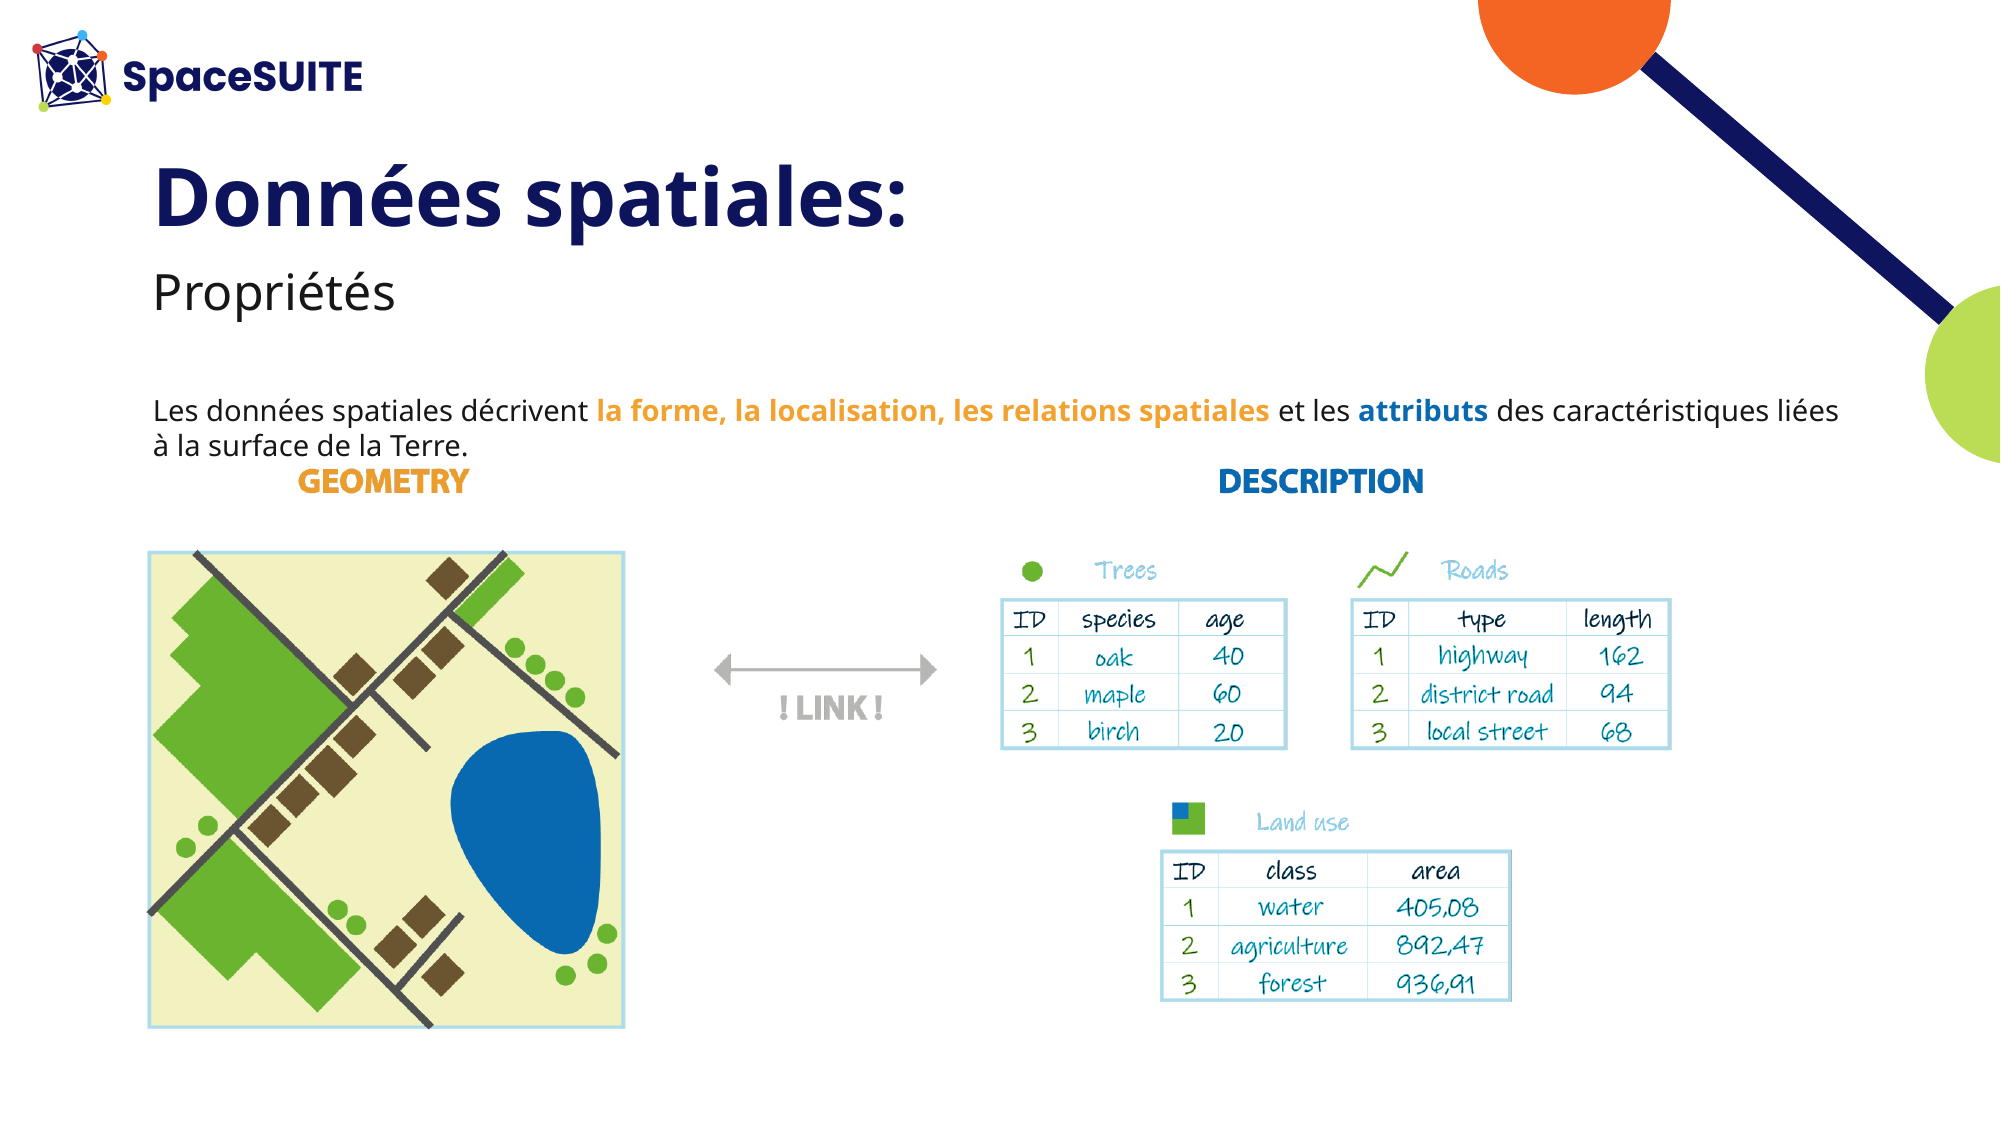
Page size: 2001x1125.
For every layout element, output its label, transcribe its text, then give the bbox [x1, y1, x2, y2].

title Données spatiales: [137, 138, 1672, 251]
picture [32, 30, 362, 112]
list Les données spatiales décrivent la forme, la localisation, les relations spatiales et les attributs des caractéristiques liées à la surface de la Terre. [137, 384, 1860, 949]
list Propriétés [137, 252, 1521, 340]
picture [121, 463, 1697, 1052]
